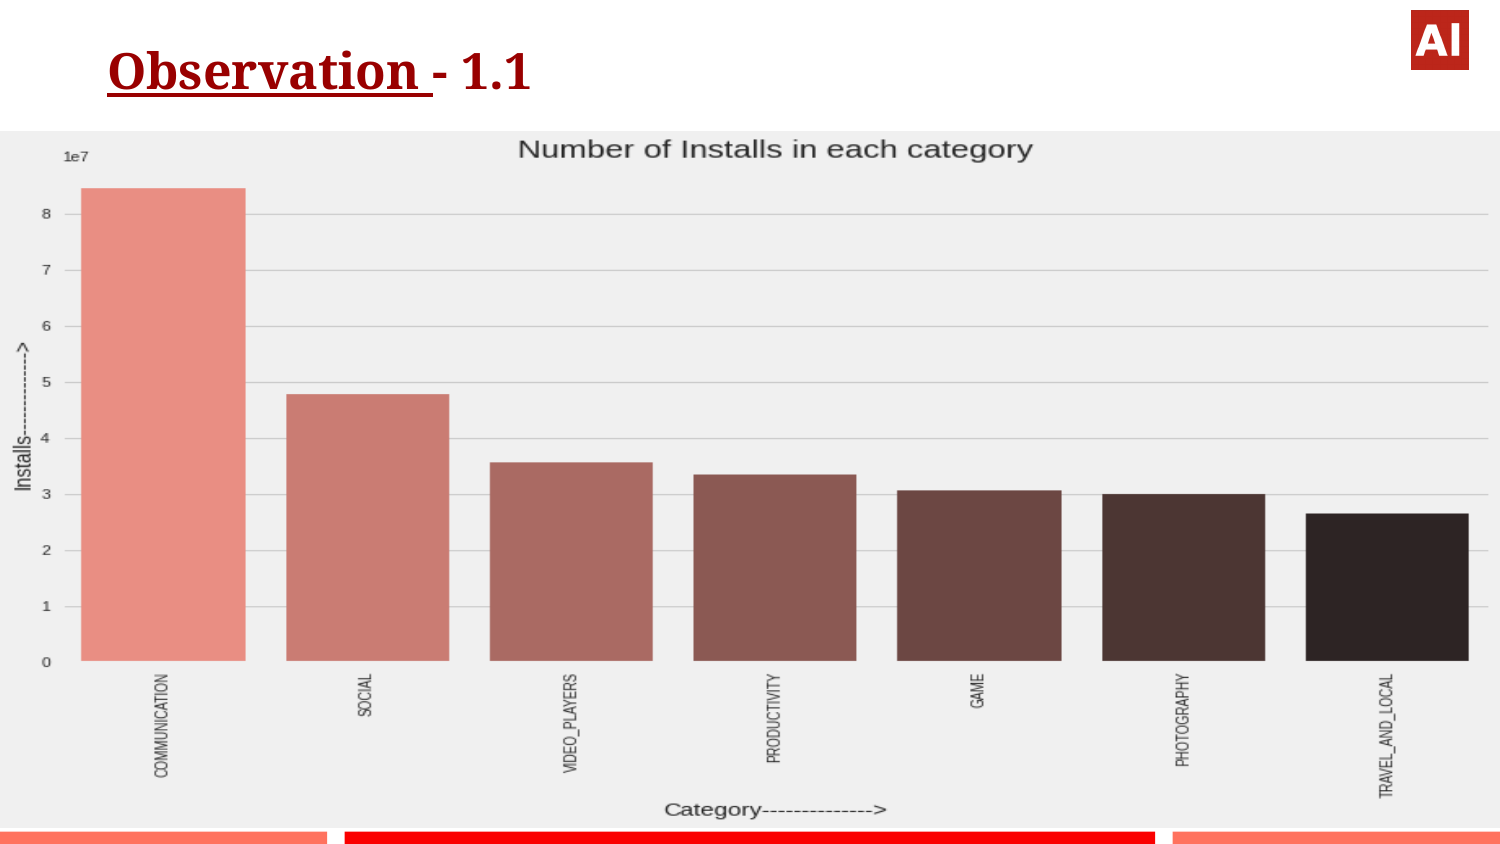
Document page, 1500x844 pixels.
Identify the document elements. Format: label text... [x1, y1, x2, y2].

picture [0, 130, 1500, 828]
picture [1411, 10, 1469, 70]
text_box Observation - 1.1 [92, 31, 548, 107]
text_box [0, 831, 1500, 844]
